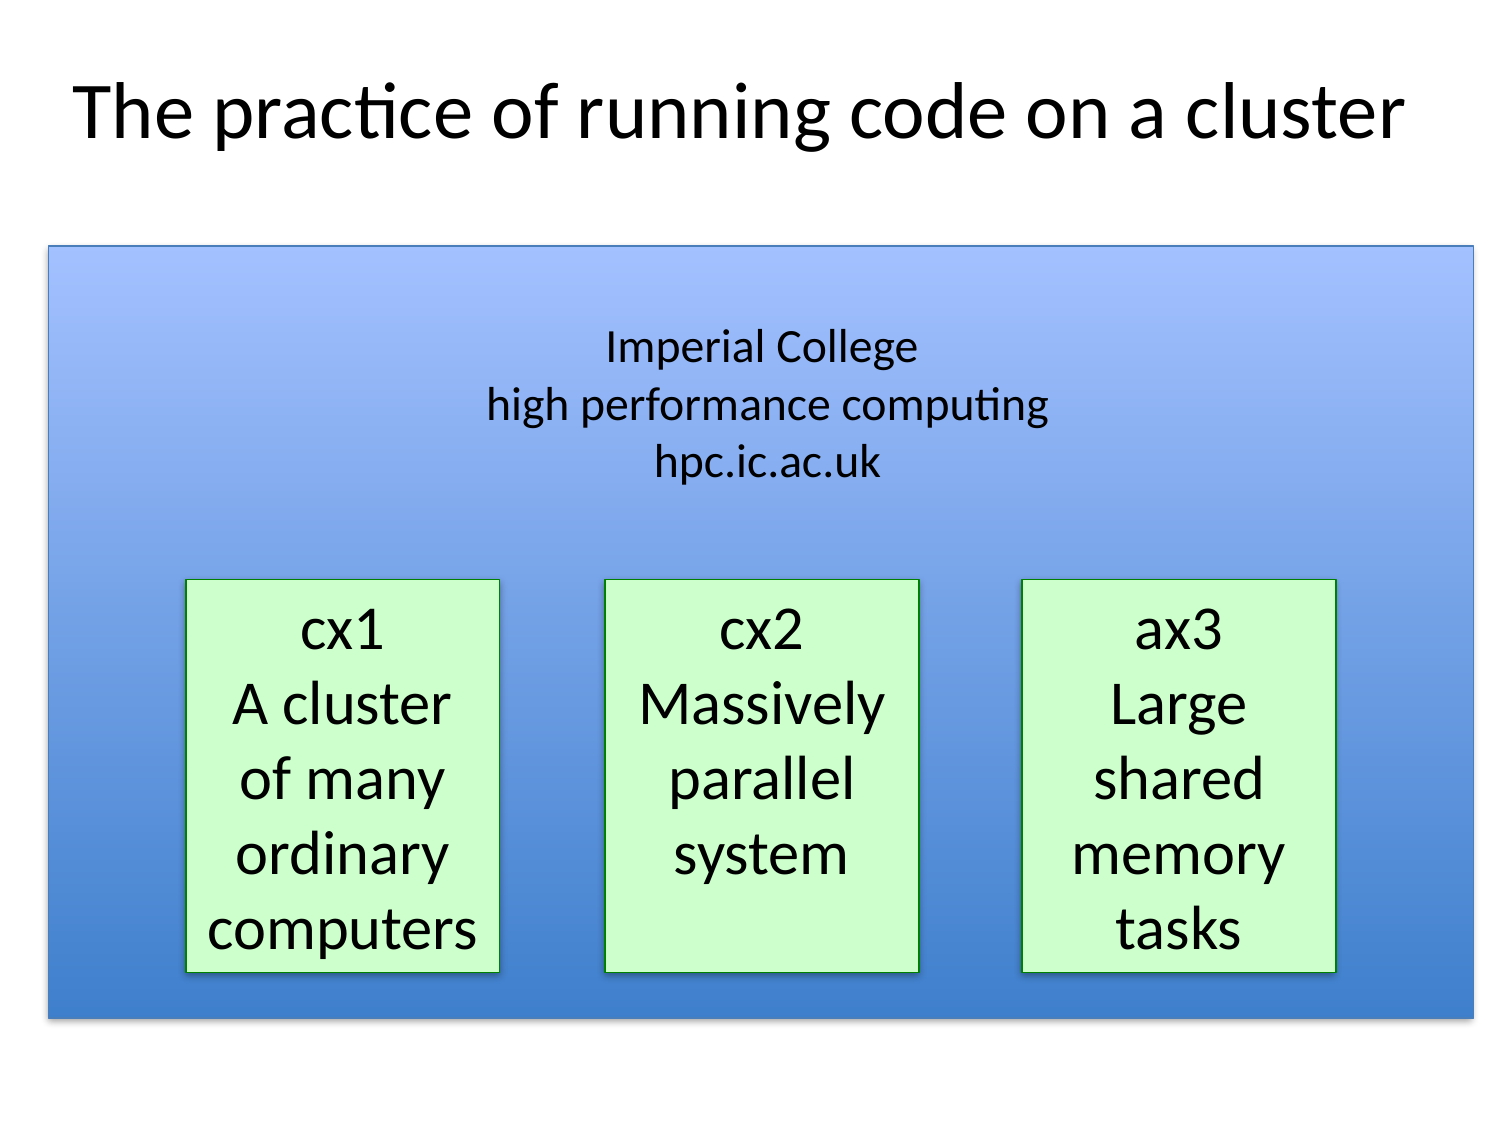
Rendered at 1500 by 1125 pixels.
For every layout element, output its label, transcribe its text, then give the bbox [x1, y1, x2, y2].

text_box cx2 Massively parallel system [604, 579, 920, 973]
text_box cx1 A cluster of many ordinary computers [185, 579, 500, 973]
text_box The practice of running code on a cluster [26, 12, 1456, 201]
title Imperial College high performance computing hpc.ic.ac.uk [92, 307, 1443, 495]
text_box ax3 Large shared memory tasks [1021, 579, 1337, 973]
text_box [48, 245, 1474, 1019]
